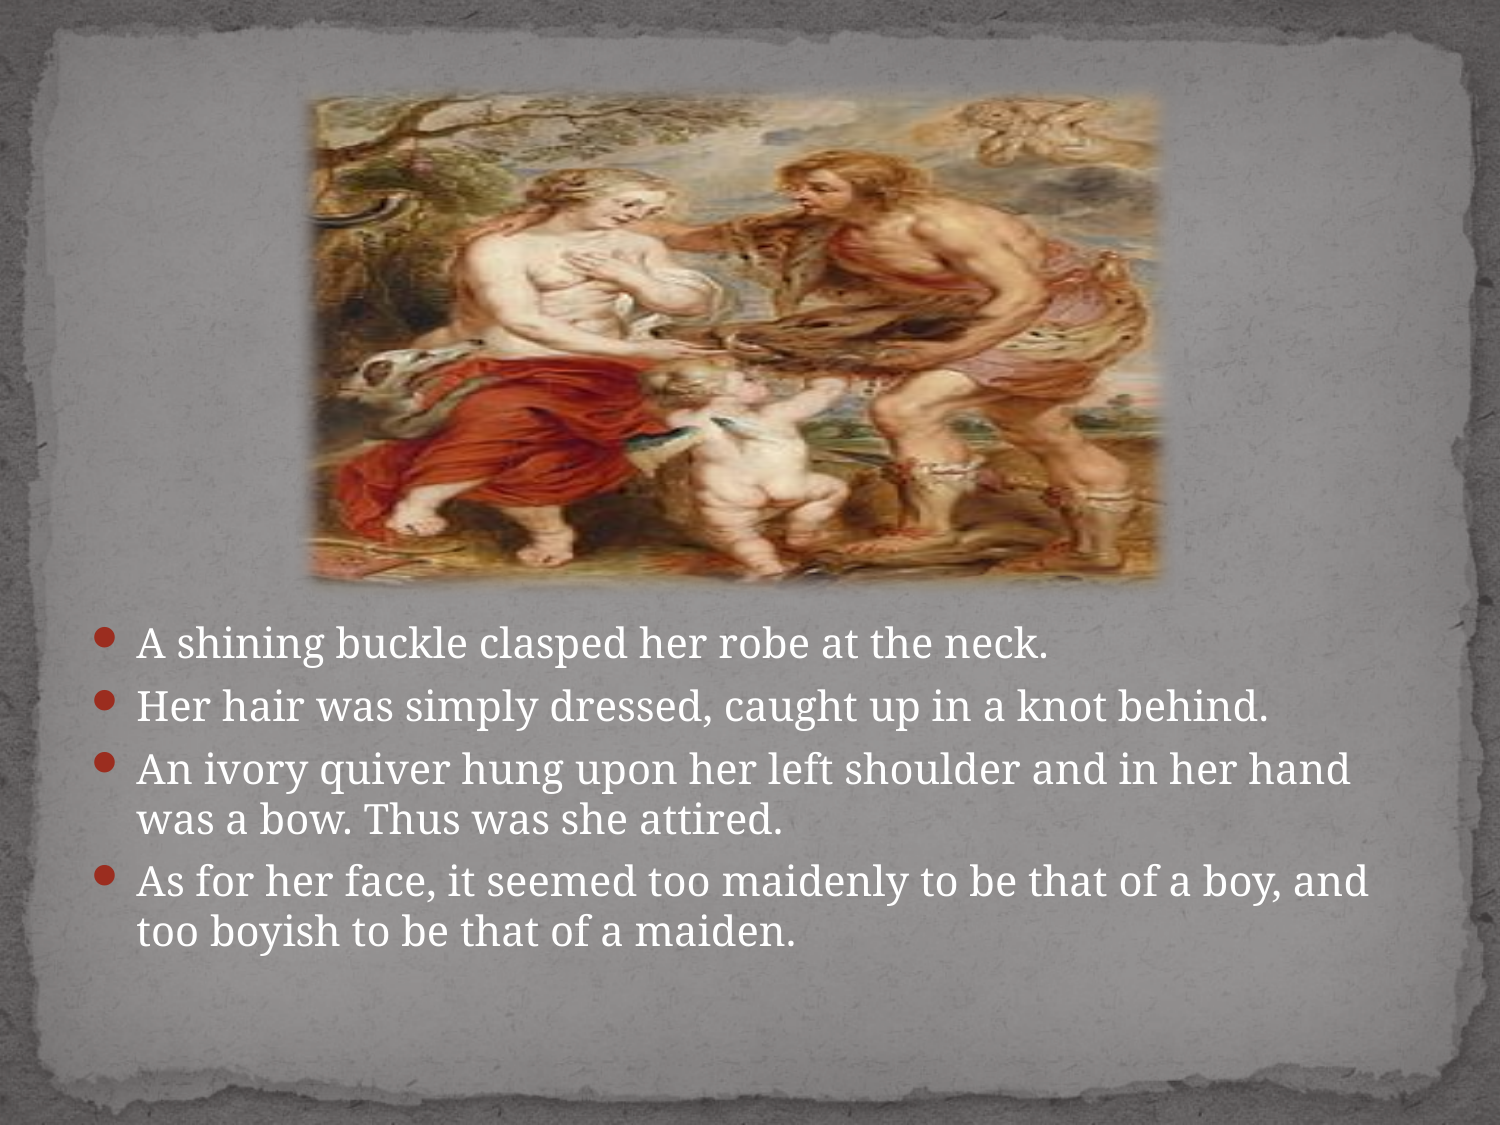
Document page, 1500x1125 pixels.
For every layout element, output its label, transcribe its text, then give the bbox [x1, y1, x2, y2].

list A shining buckle clasped her robe at the neck. Her hair was simply dressed, caught up in a knot behind. An ivory quiver hung upon her left shoulder and in her hand was a bow. Thus was she attired. As for her face, it seemed too maidenly to be that of a boy, and too boyish to be that of a maiden. [76, 609, 1425, 1048]
picture [296, 80, 1175, 597]
